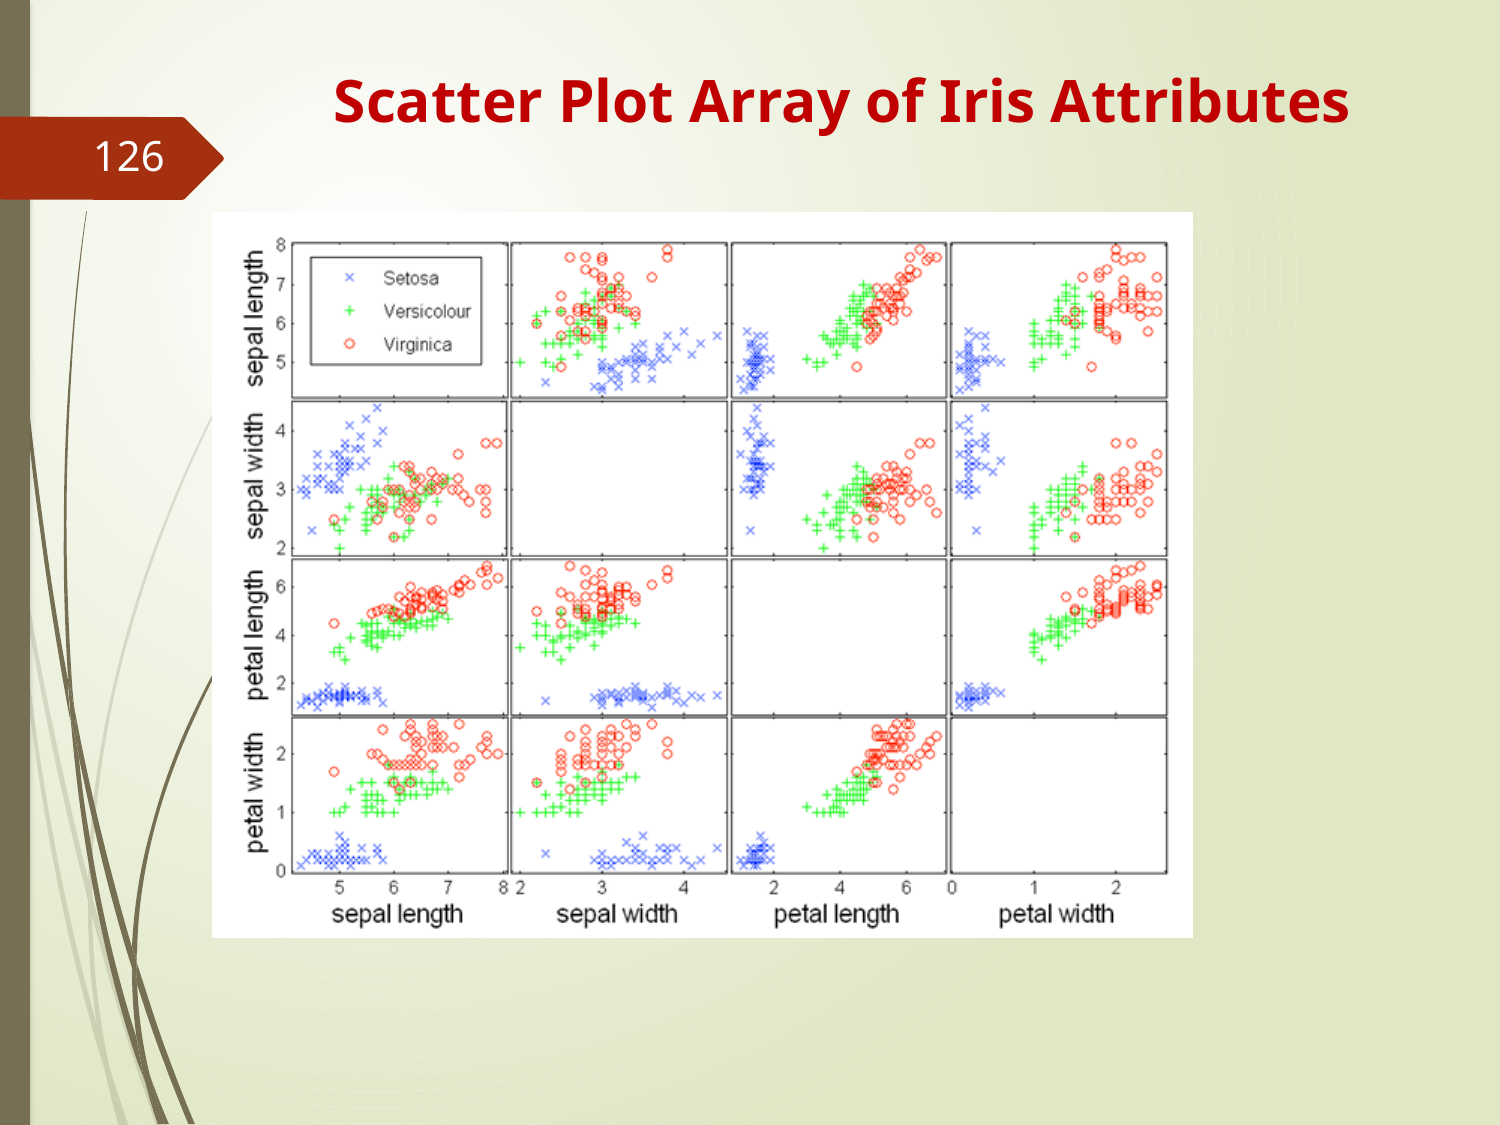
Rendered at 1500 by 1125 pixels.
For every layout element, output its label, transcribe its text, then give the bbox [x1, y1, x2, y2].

title Scatter Plot Array of Iris Attributes [318, 56, 1439, 203]
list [212, 212, 1193, 938]
slide_number 126 [70, 129, 180, 188]
